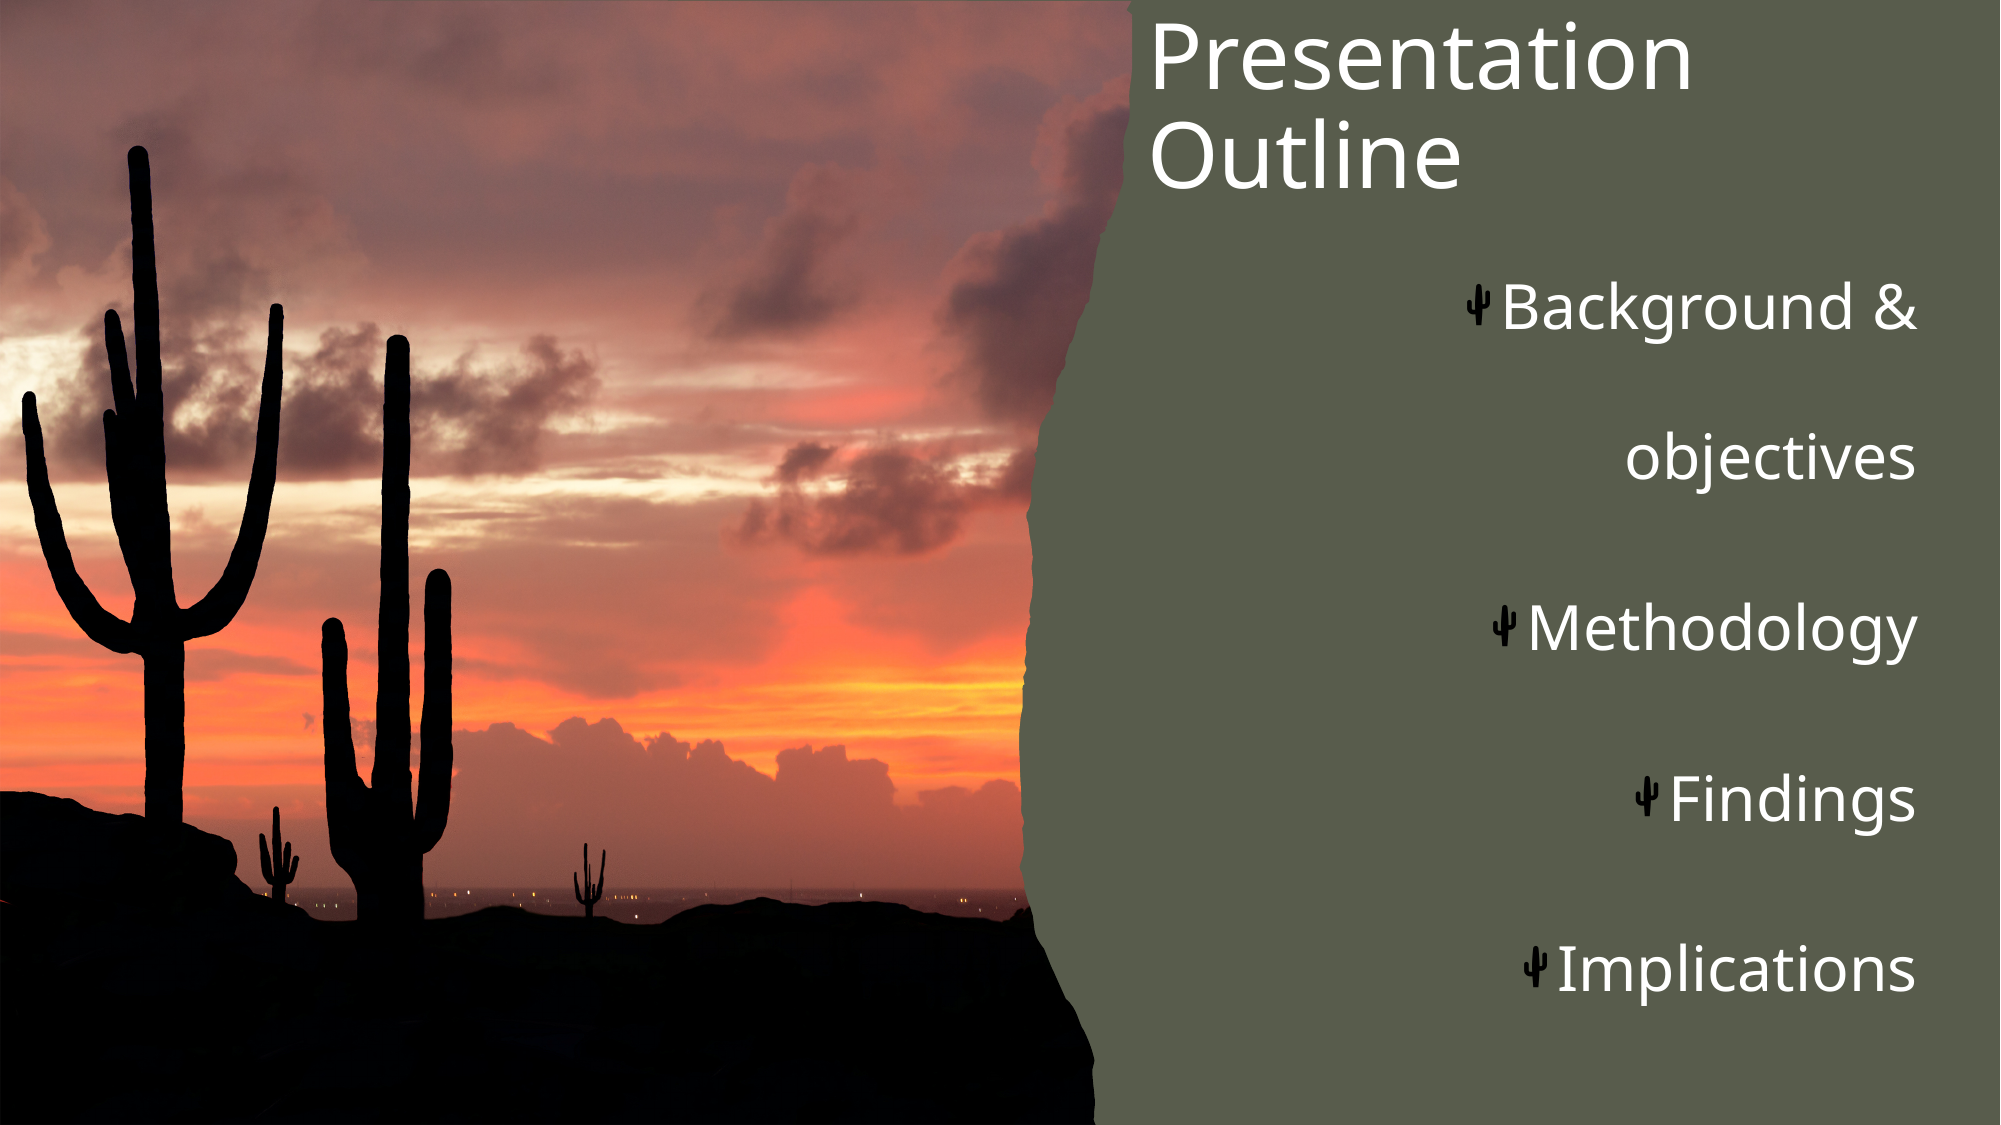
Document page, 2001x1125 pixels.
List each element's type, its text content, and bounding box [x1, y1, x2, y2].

picture [1625, 774, 1669, 818]
list Background & objectives Methodology Findings Implications [1133, 184, 1934, 1086]
text_box [1133, 219, 2000, 1125]
picture [1482, 603, 1527, 648]
title Presentation Outline [1133, 0, 2000, 219]
picture [1513, 944, 1558, 989]
picture [1456, 282, 1501, 327]
picture [0, 0, 1133, 1125]
